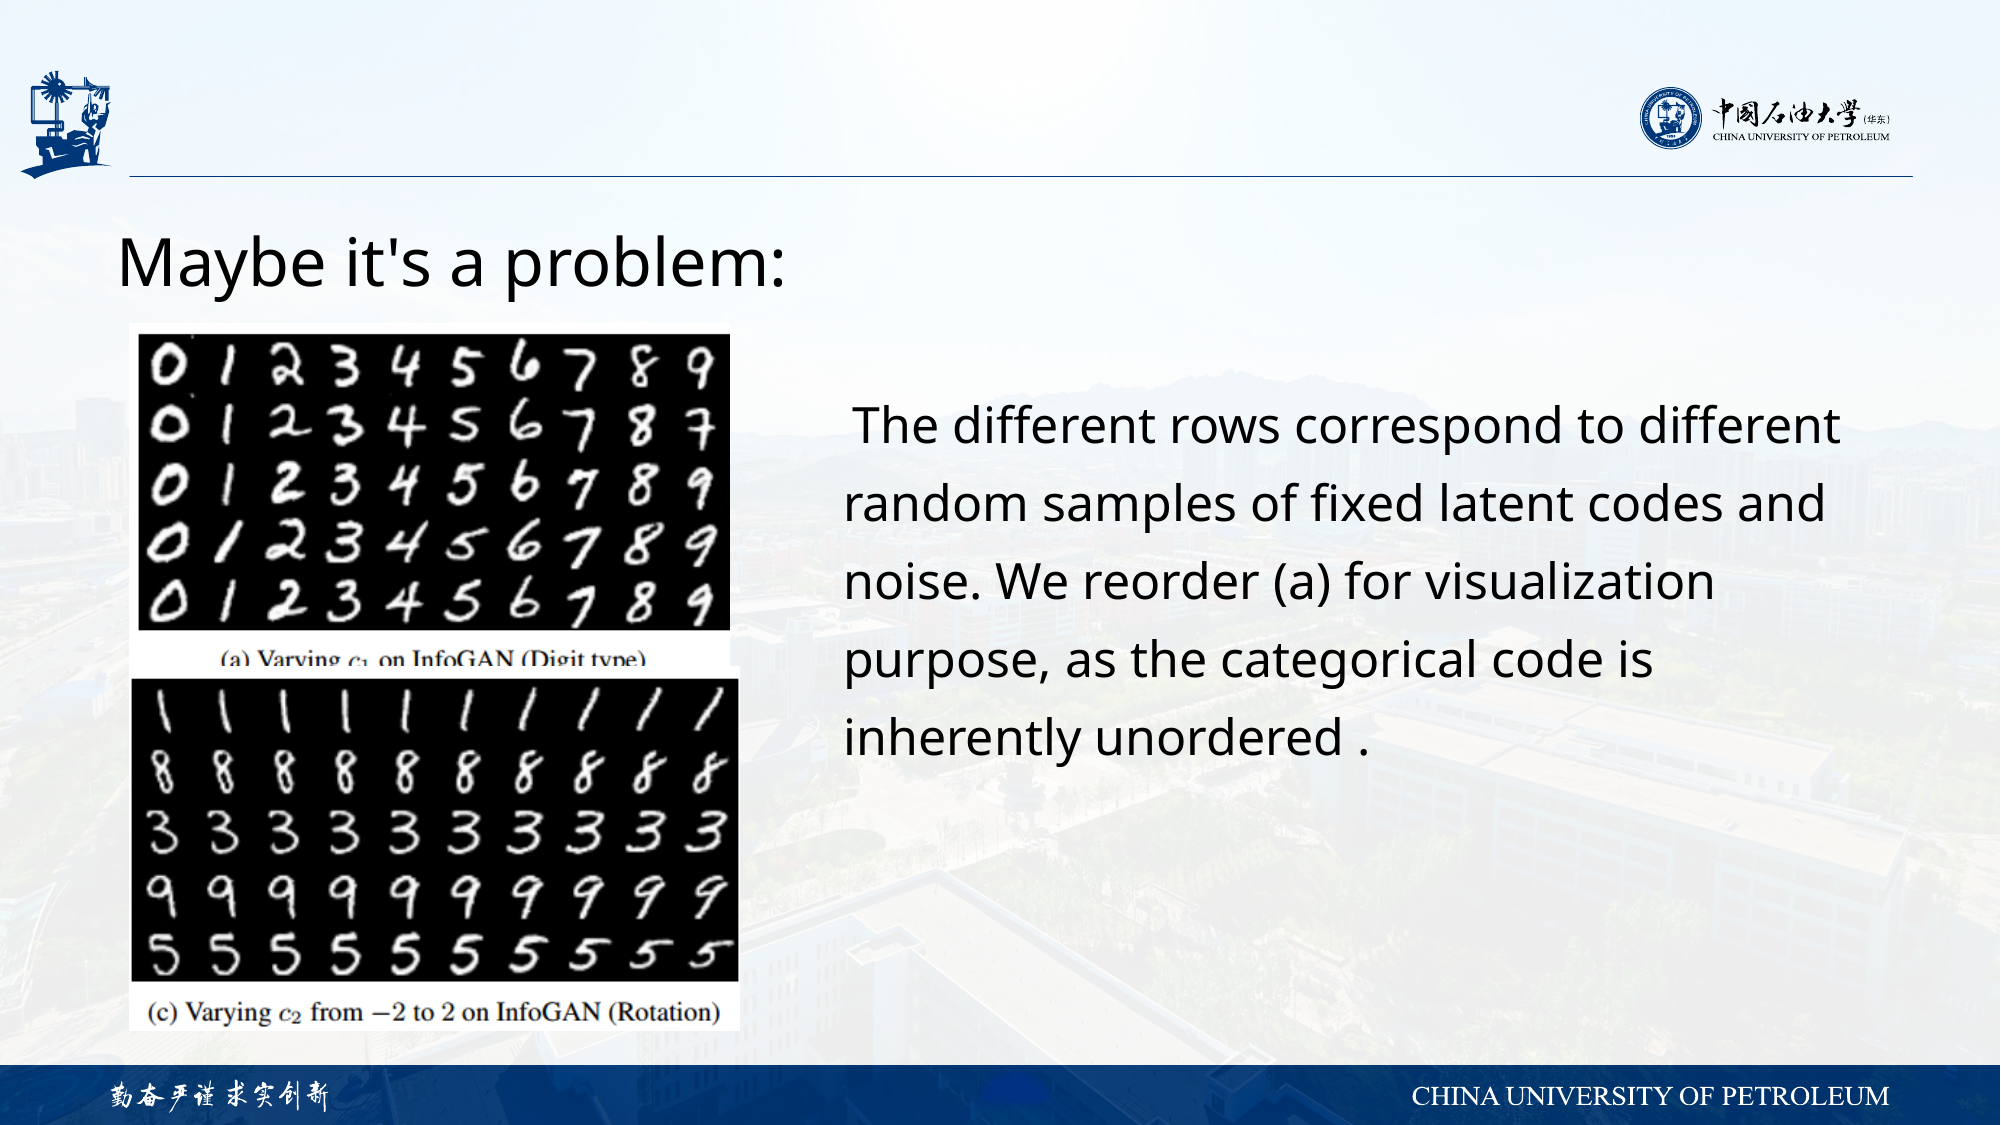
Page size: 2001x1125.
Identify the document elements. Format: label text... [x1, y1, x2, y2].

picture [129, 323, 740, 1031]
text_box The different rows correspond to different random samples of fixed latent codes and noise. We reorder (a) for visualization purpose, as the categorical code is inherently unordered . [828, 368, 1899, 773]
text_box Maybe it's a problem: [101, 187, 1843, 463]
